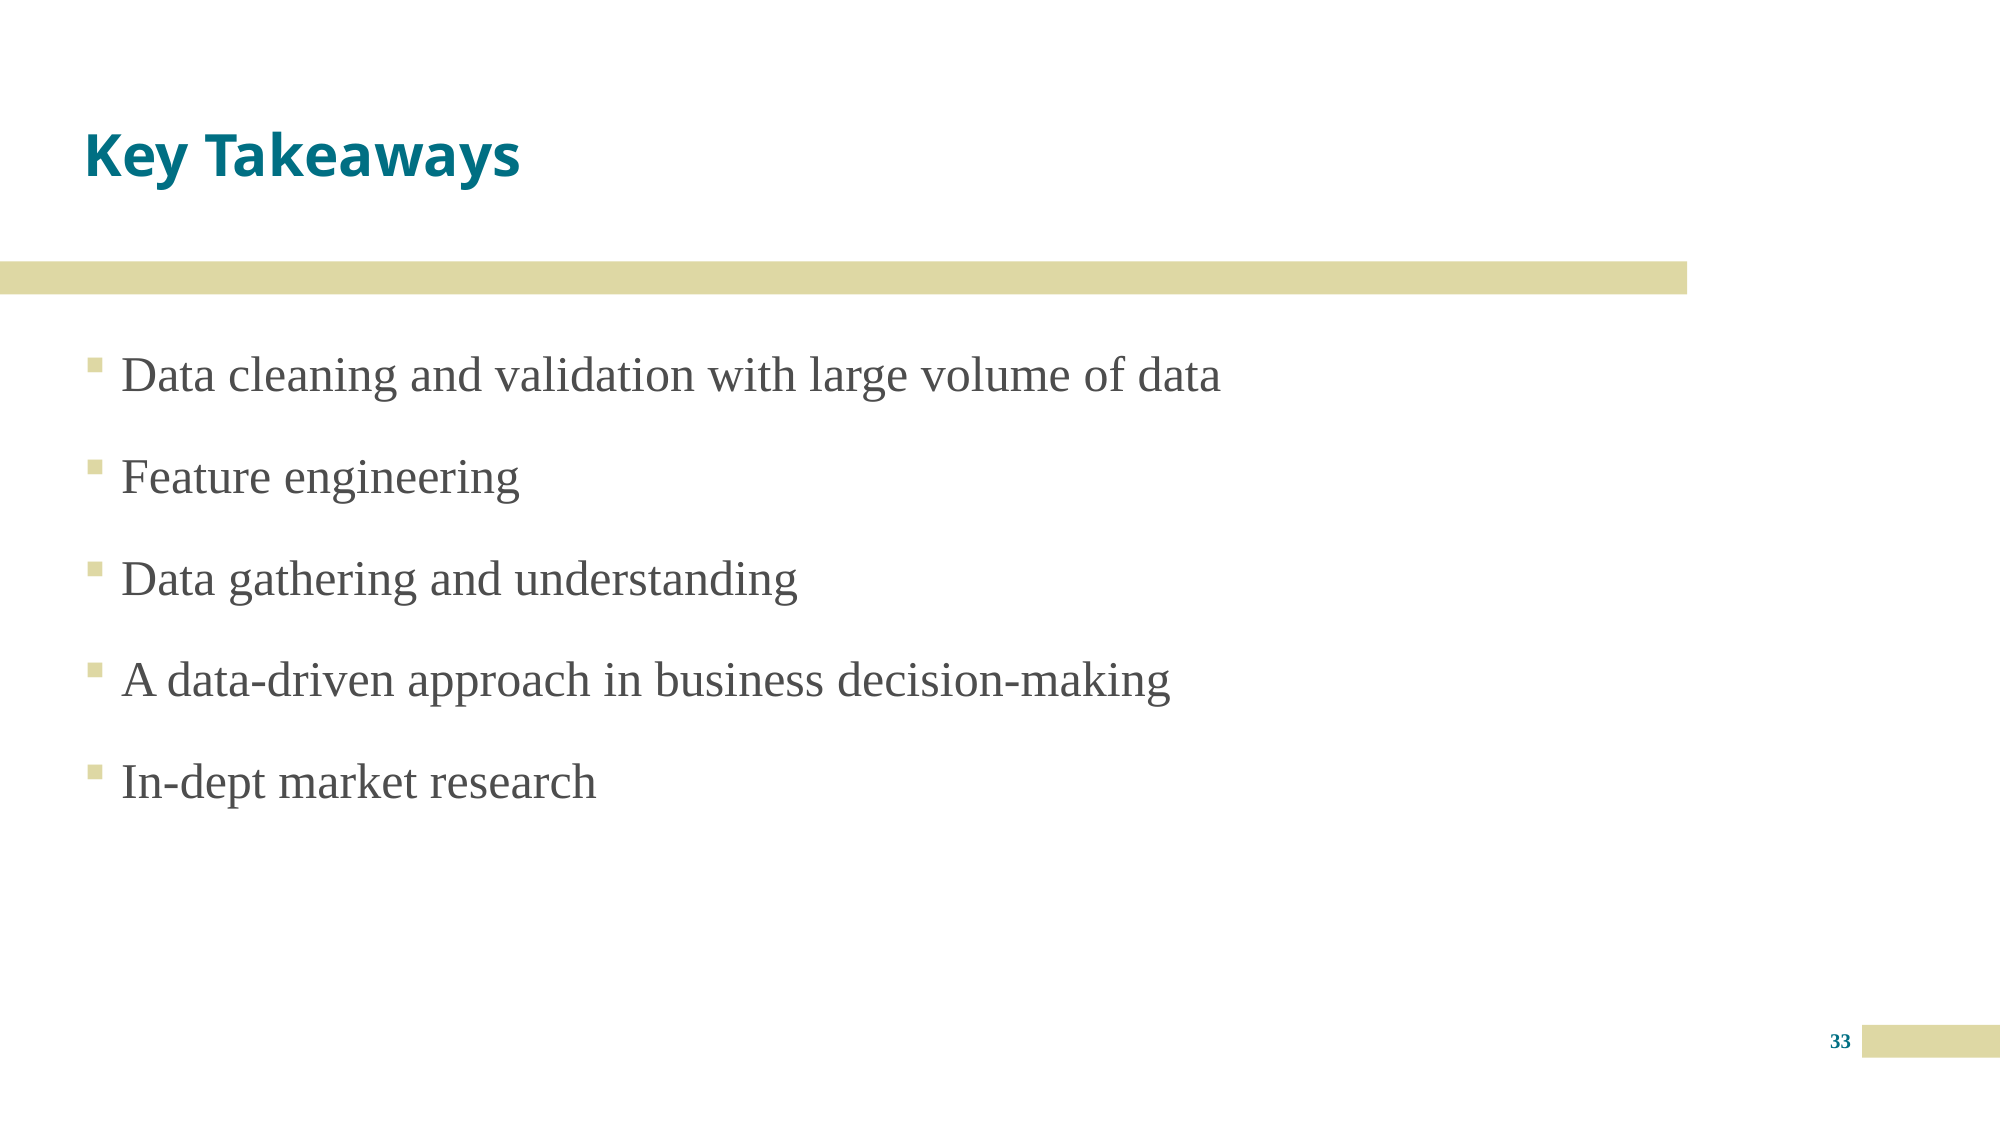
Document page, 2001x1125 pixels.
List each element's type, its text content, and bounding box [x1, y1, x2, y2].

slide_number 33 [1818, 1027, 1863, 1065]
list Data cleaning and validation with large volume of data Feature engineering Data gathering and understanding A data-driven approach in business decision-making In-dept market research [68, 334, 1932, 975]
title Key Takeaways [68, 59, 1932, 255]
